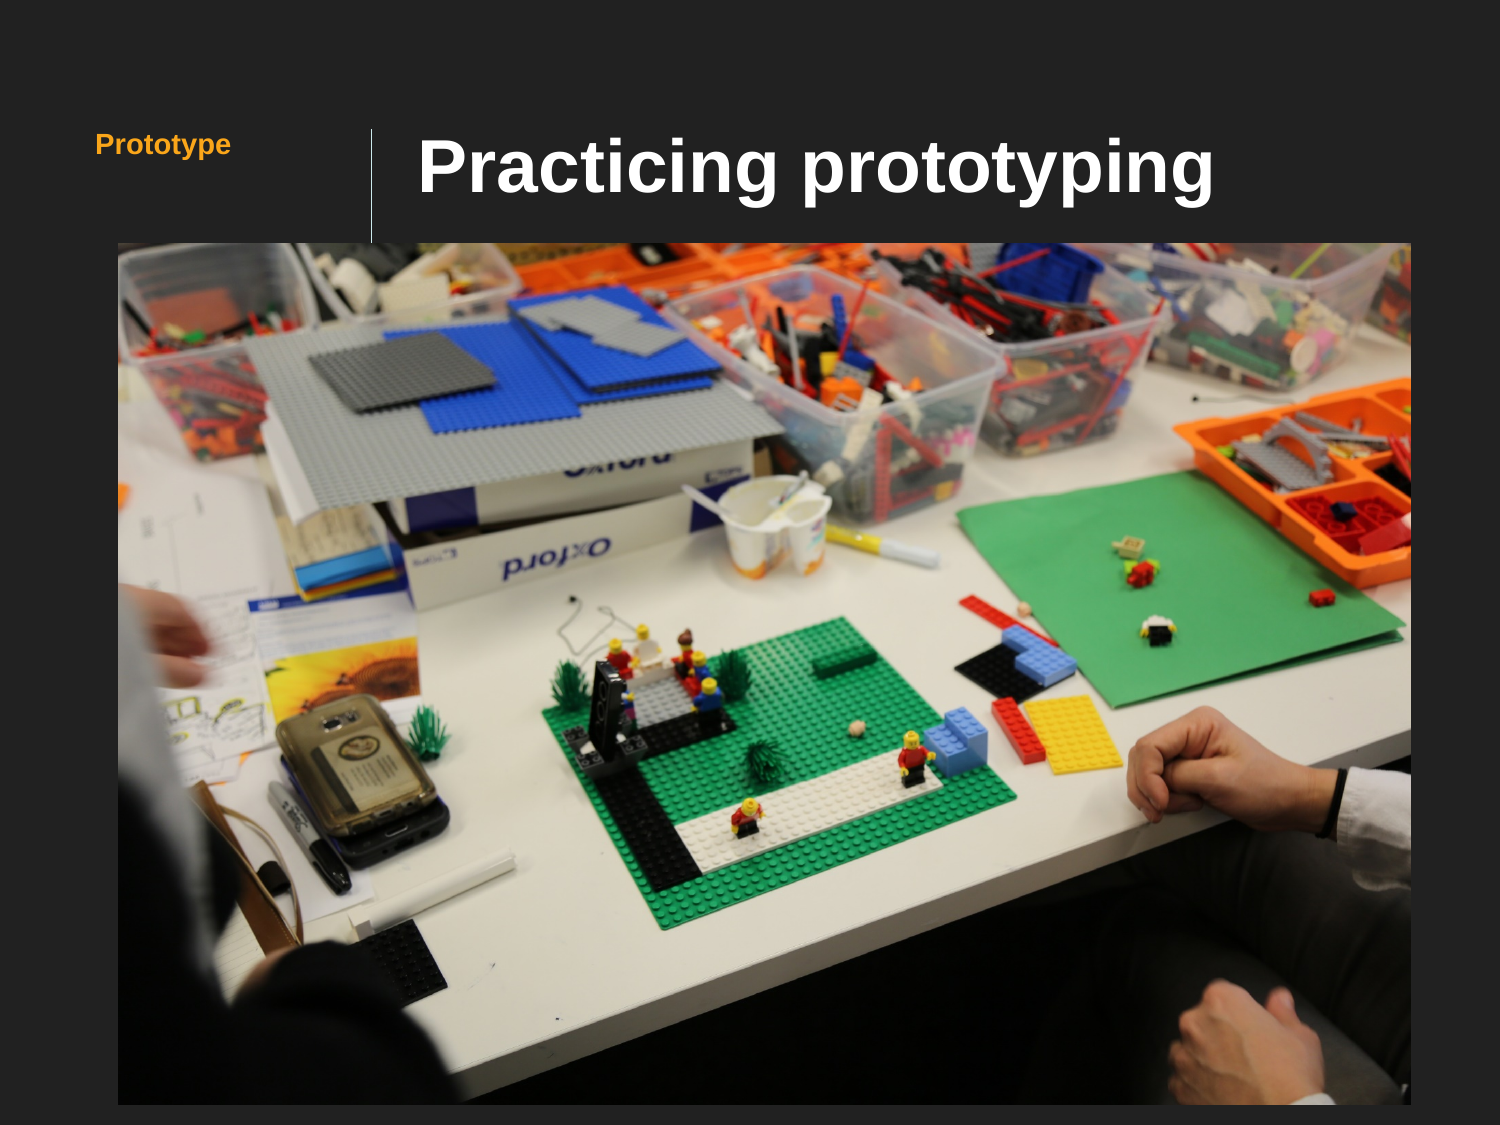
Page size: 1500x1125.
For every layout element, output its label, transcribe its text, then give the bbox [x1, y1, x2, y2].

text_box Prototype [80, 109, 350, 175]
picture [118, 242, 1411, 1105]
title Practicing prototyping [402, 101, 1382, 229]
